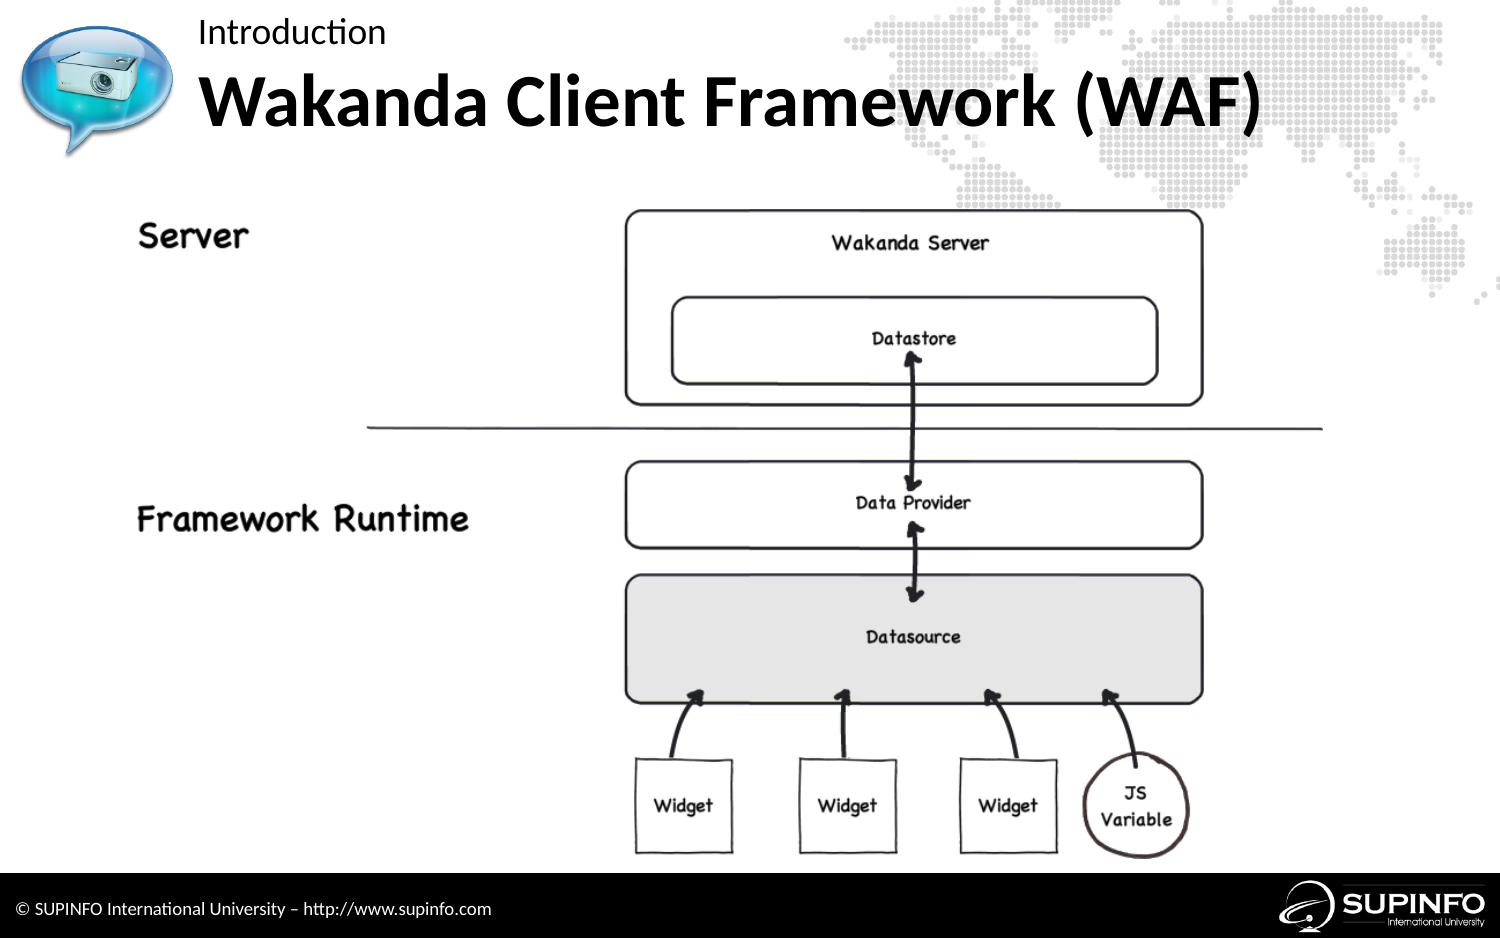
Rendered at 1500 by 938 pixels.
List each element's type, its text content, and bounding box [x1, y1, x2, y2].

text_box Wakanda Client Framework (WAF) [183, 56, 1459, 138]
text_box Introduction [183, 0, 1459, 56]
picture [135, 0, 1500, 859]
picture [1269, 870, 1494, 938]
picture [17, 19, 179, 162]
